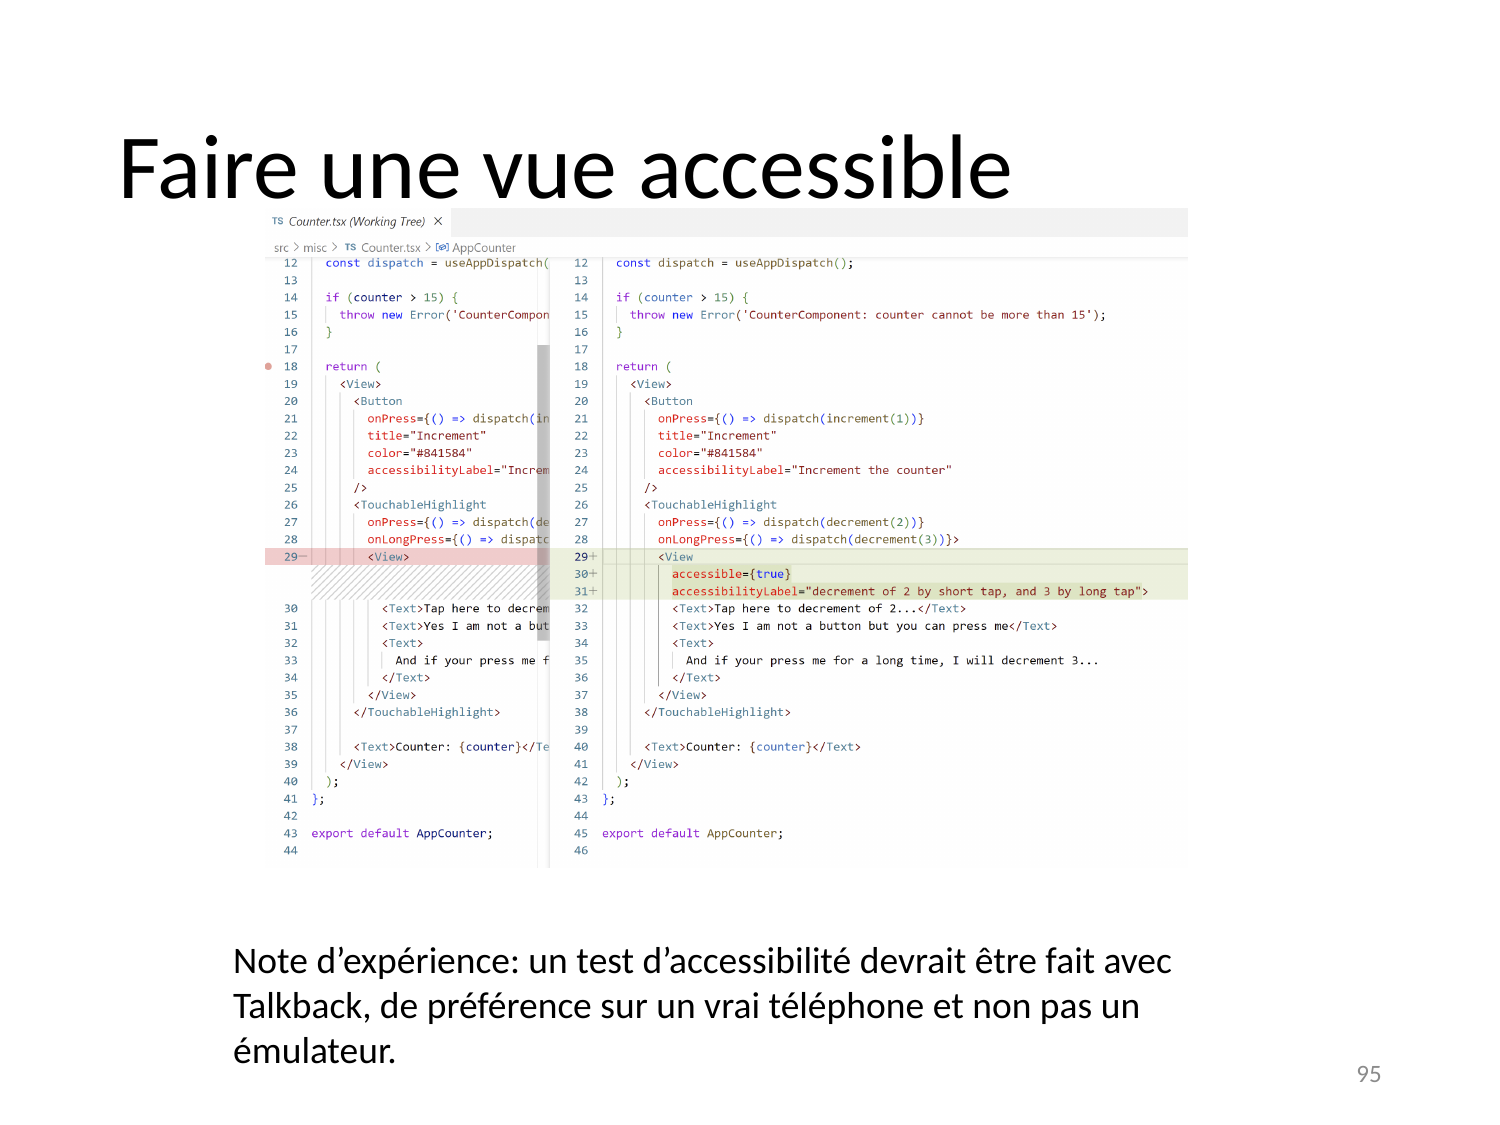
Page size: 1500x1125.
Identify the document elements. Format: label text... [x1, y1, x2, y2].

title Faire une vue accessible [103, 59, 1397, 278]
picture [265, 208, 1188, 868]
slide_number 95 [1059, 1042, 1397, 1103]
text_box Note d’expérience: un test d’accessibilité devrait être fait avec Talkback, de préférence sur un vrai téléphone et non pas un émulateur. [218, 928, 1199, 1079]
